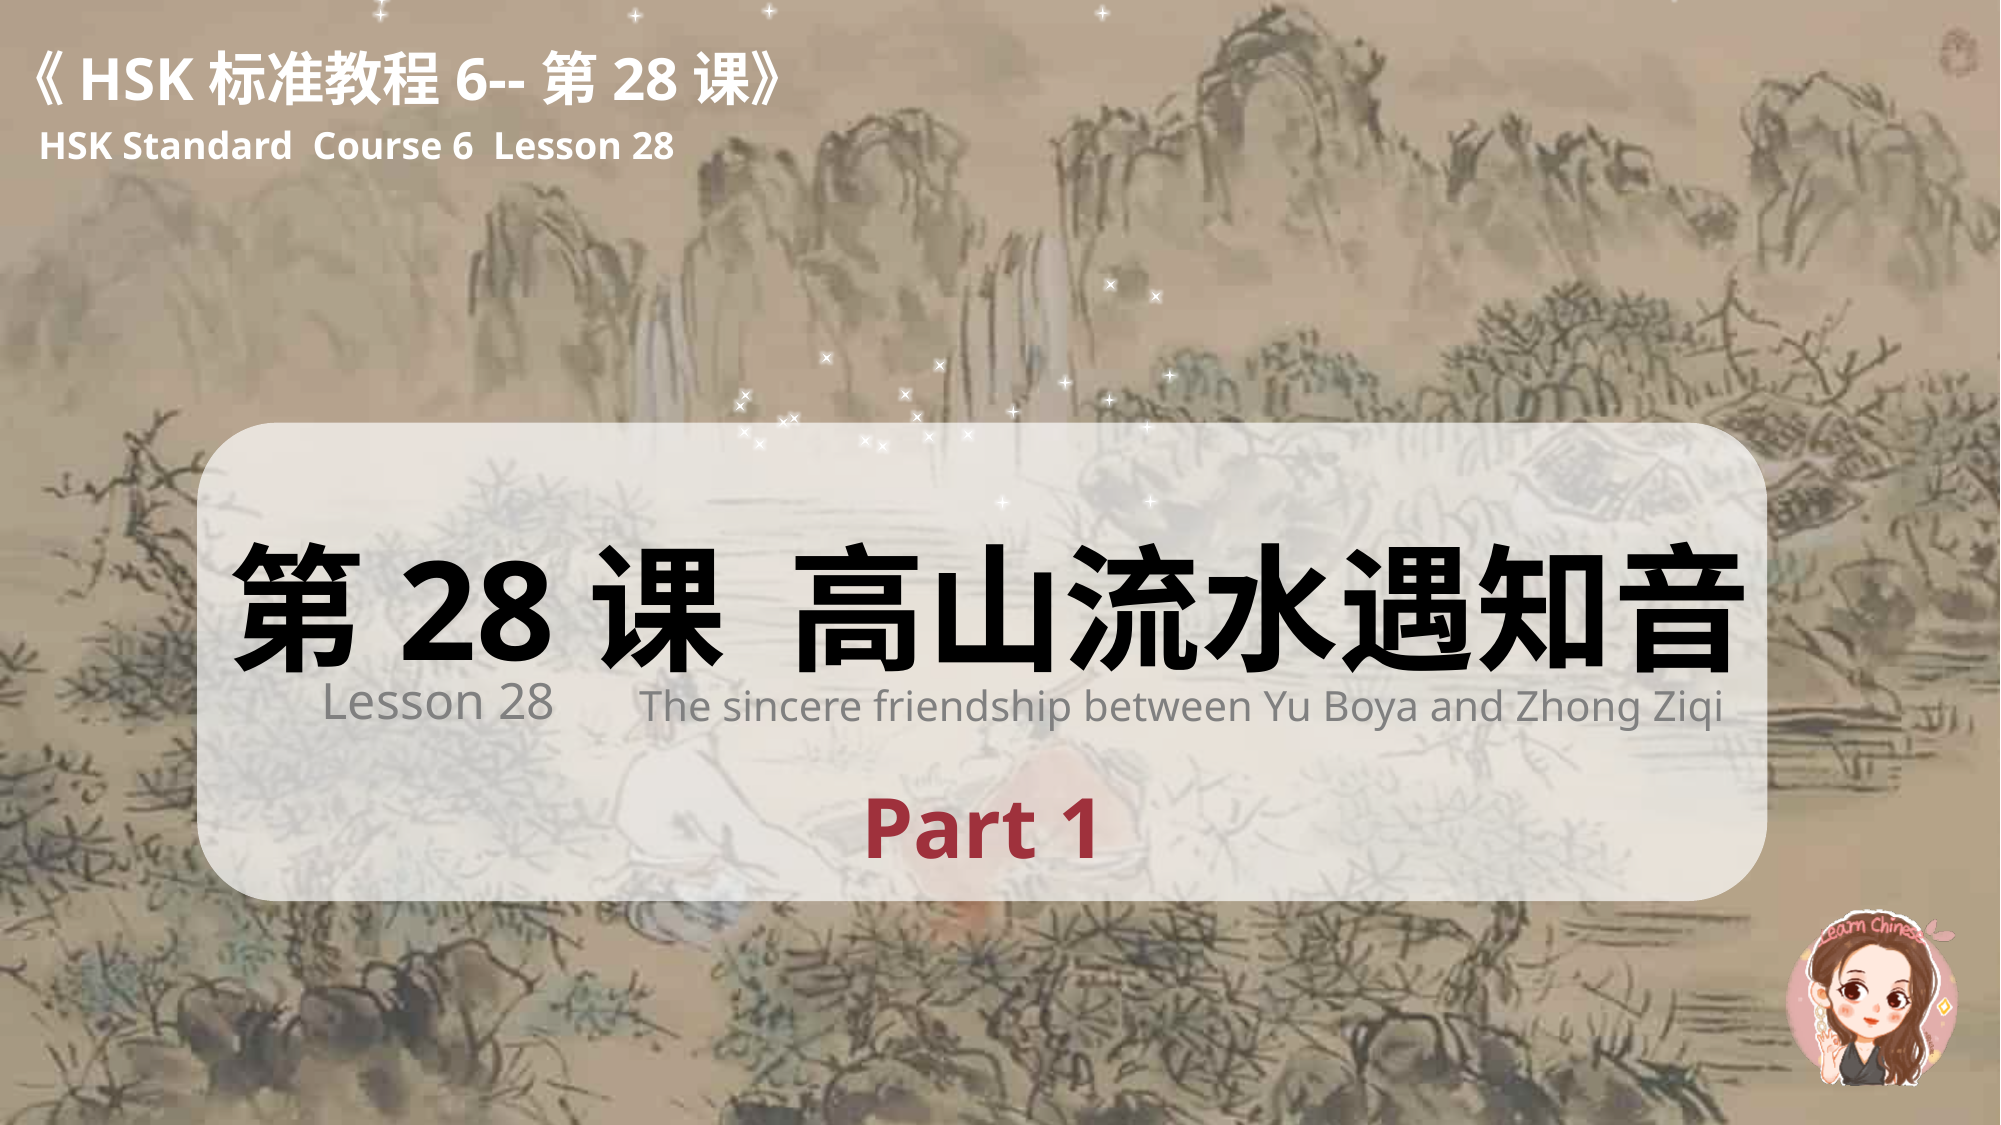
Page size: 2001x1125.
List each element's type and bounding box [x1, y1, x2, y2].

text_box [197, 422, 1807, 902]
picture [0, 0, 2001, 1125]
